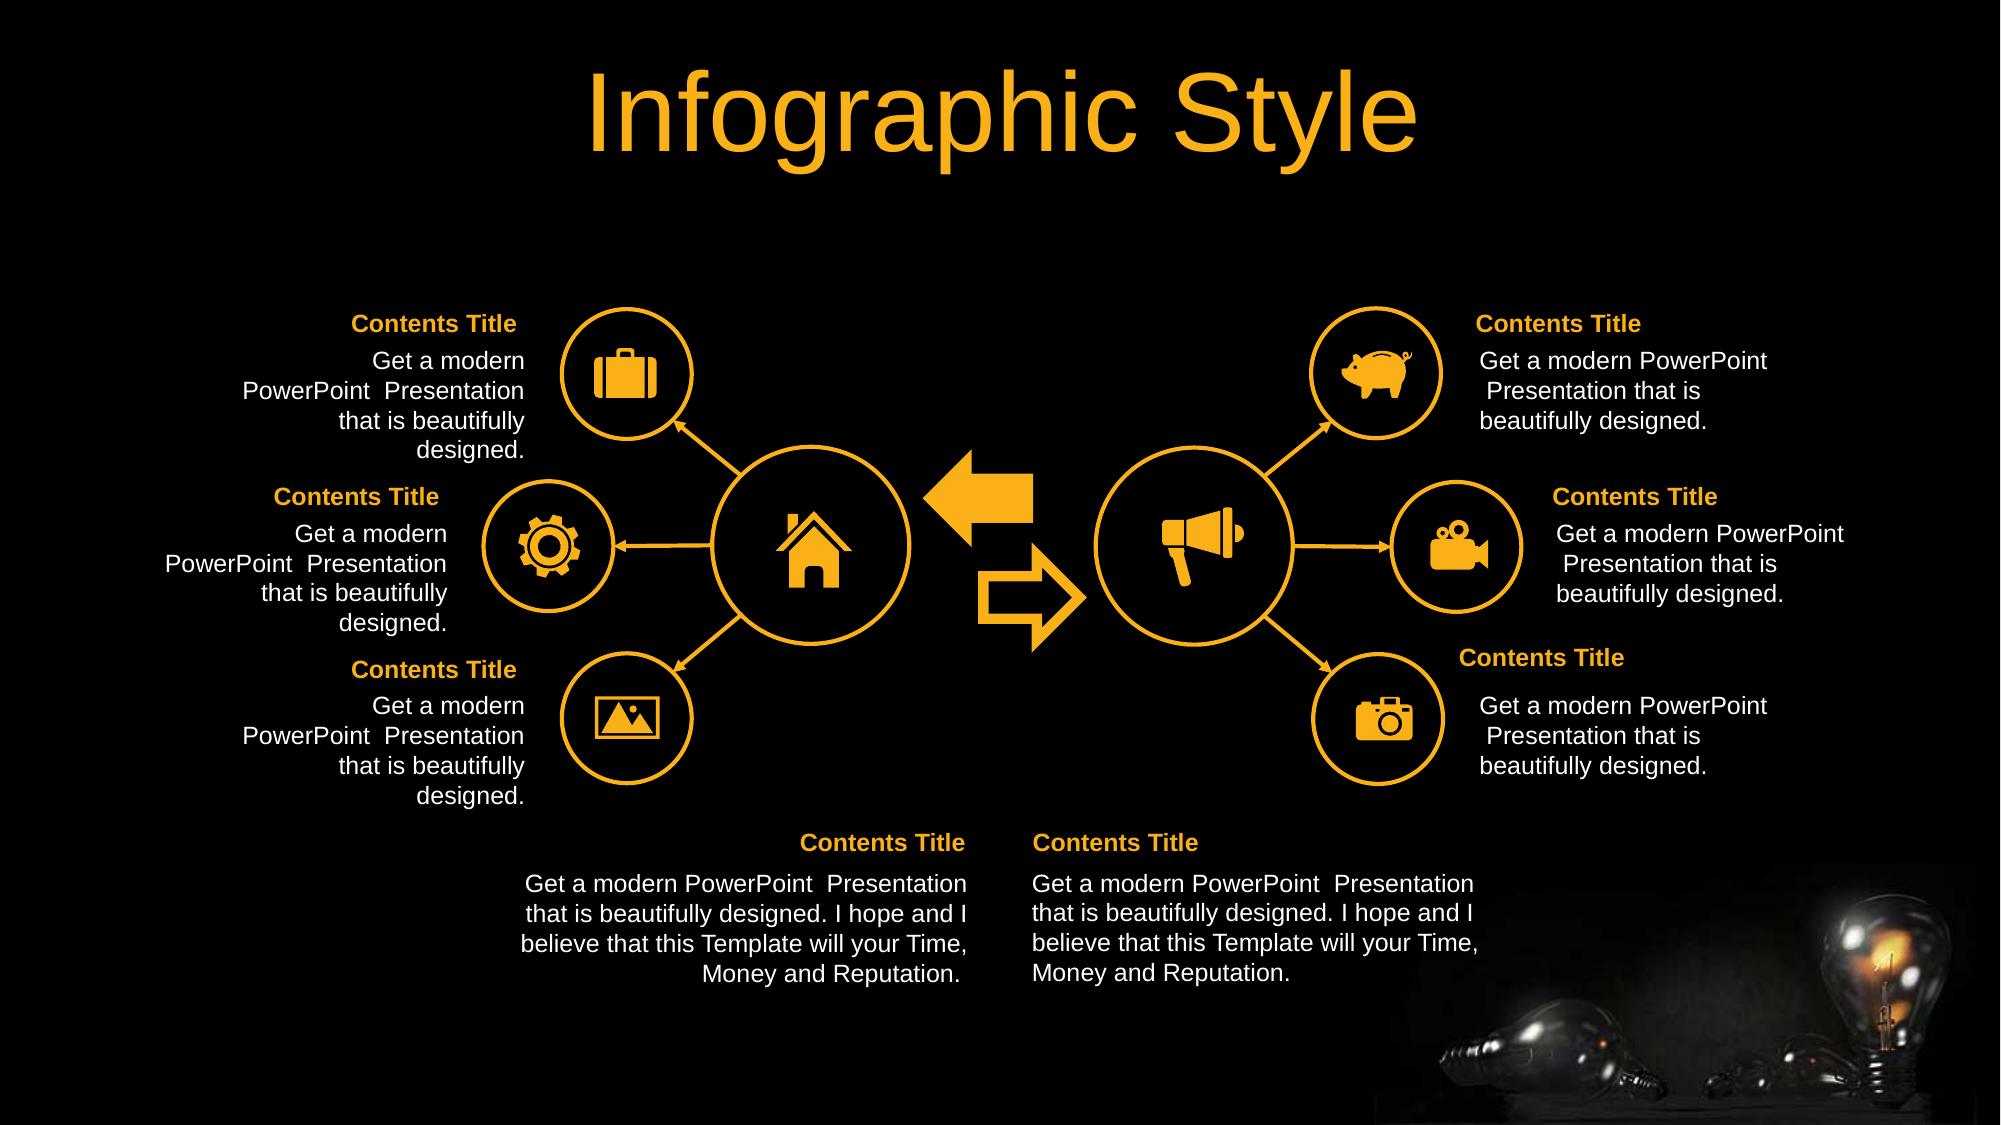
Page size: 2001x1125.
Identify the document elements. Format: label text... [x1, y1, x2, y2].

list Infographic Style [53, 55, 1952, 175]
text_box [216, 645, 541, 789]
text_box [138, 472, 463, 616]
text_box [1457, 300, 1789, 443]
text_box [922, 449, 1080, 641]
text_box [1440, 633, 1789, 789]
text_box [1014, 819, 1505, 996]
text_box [216, 300, 541, 443]
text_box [1095, 308, 1522, 784]
picture [0, 0, 2001, 1125]
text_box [493, 819, 984, 997]
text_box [483, 309, 910, 784]
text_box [1534, 472, 1865, 616]
